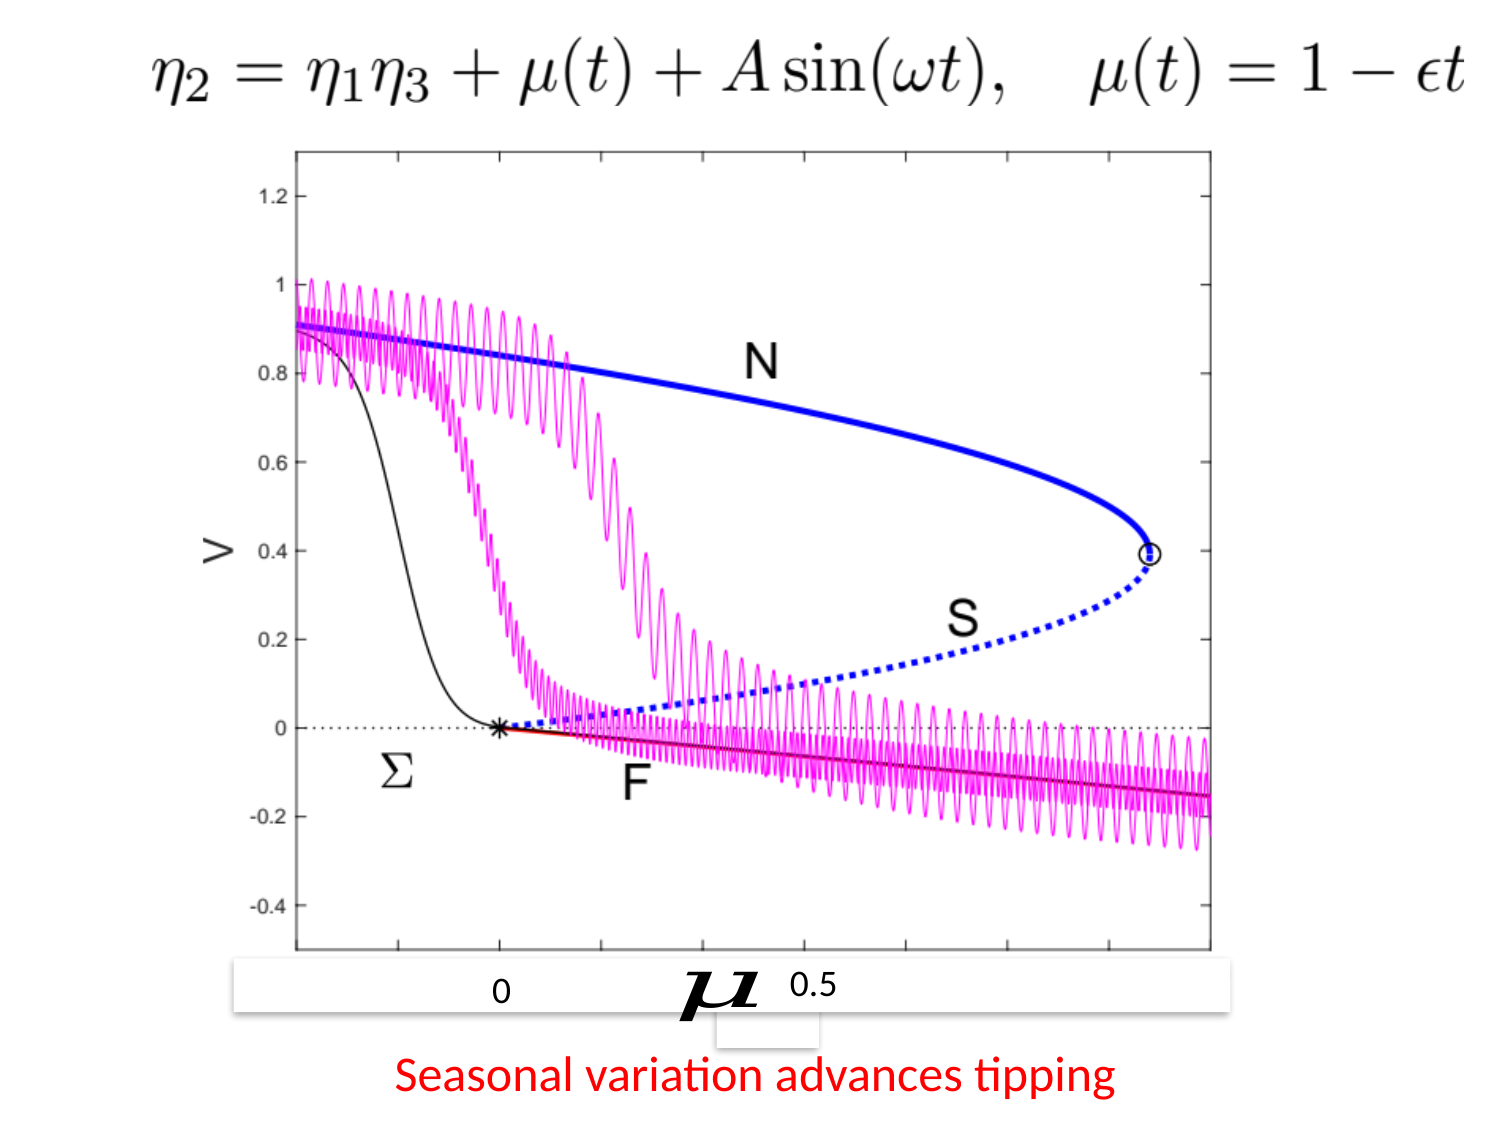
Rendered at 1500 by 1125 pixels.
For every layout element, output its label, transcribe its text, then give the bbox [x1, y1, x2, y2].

picture [151, 34, 1465, 106]
picture [202, 149, 1231, 1049]
text_box Seasonal variation advances tipping [379, 1034, 1500, 1110]
